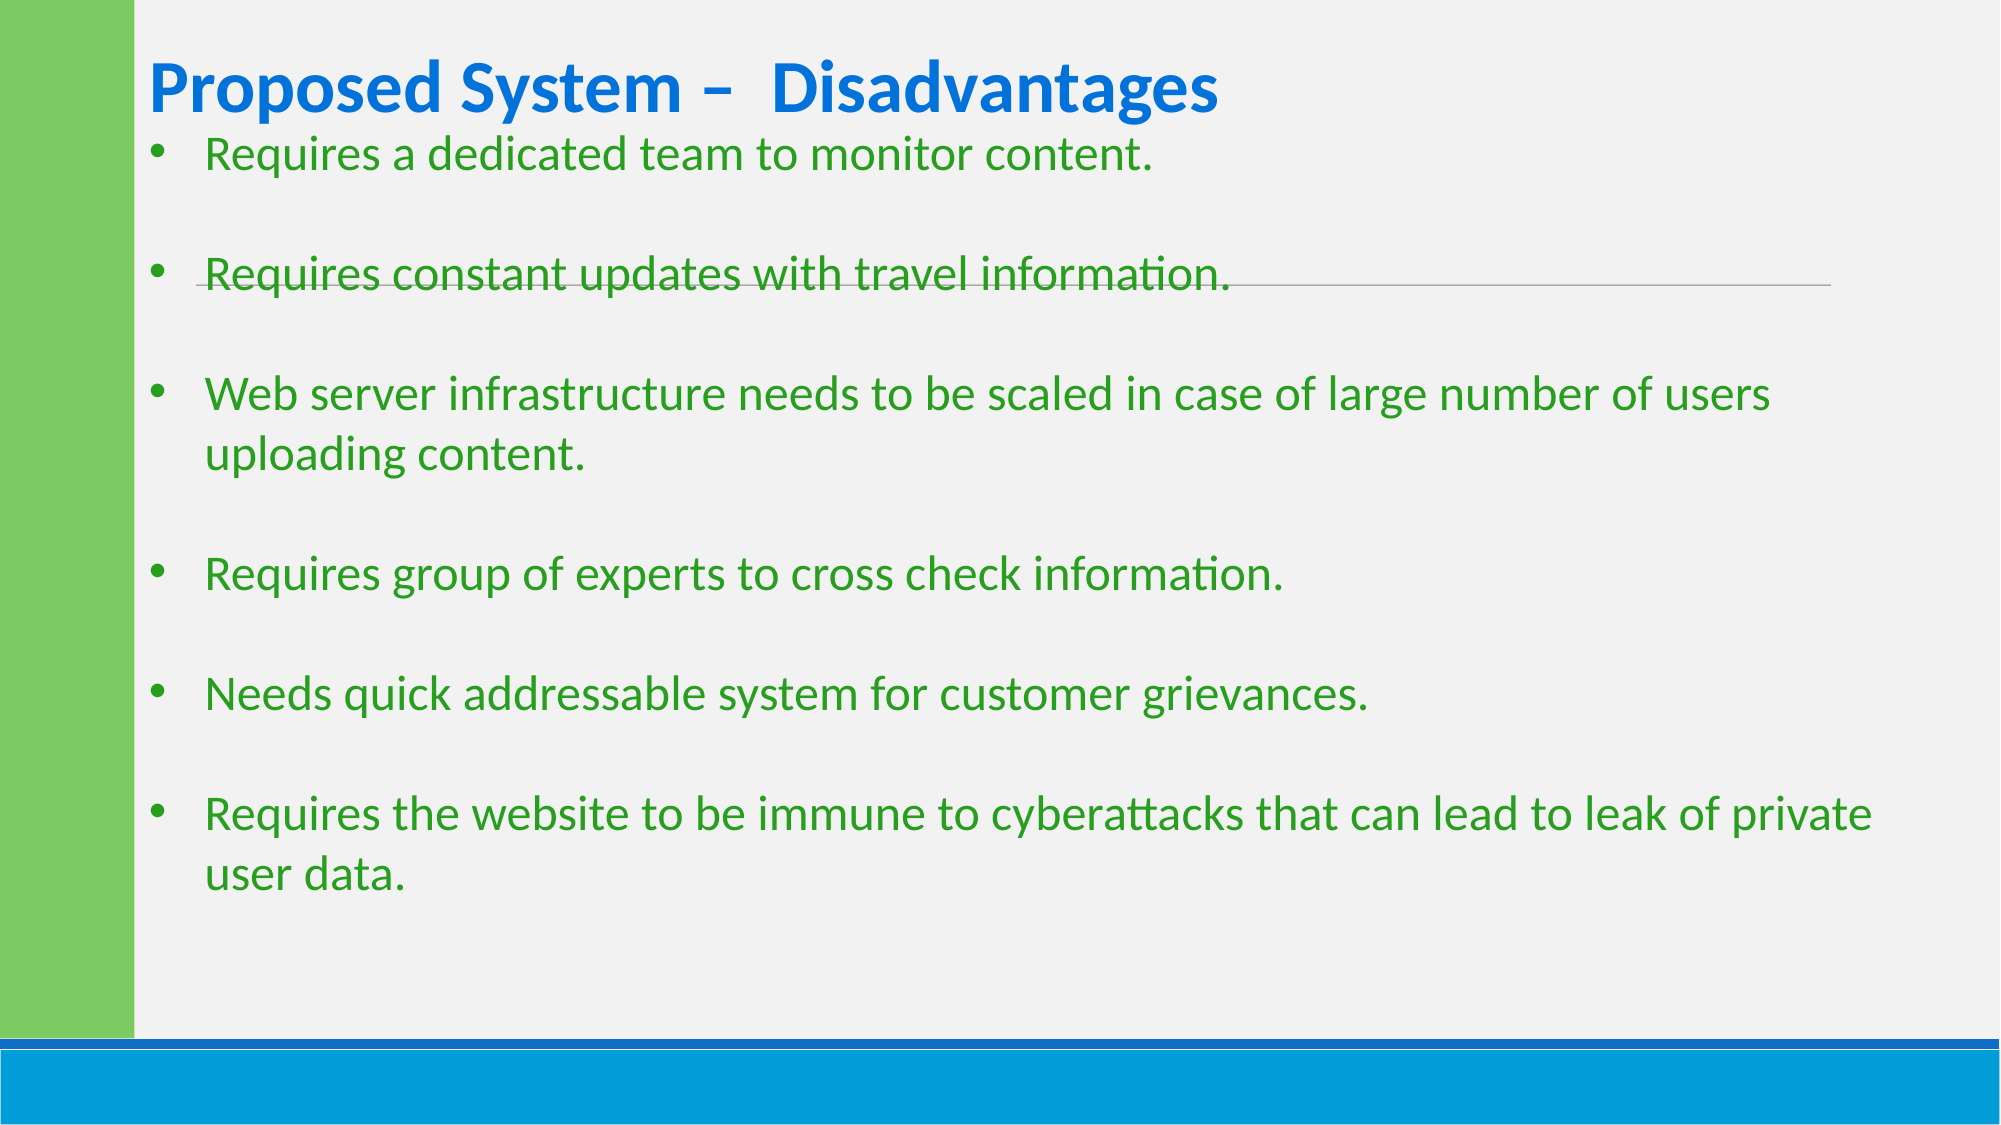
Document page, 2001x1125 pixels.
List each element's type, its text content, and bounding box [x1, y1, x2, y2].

text_box Proposed System – Disadvantages [134, 30, 1951, 135]
text_box [0, 0, 136, 1041]
text_box Requires a dedicated team to monitor content. Requires constant updates with travel information. Web server infrastructure needs to be scaled in case of large number of users uploading content. Requires group of experts to cross check information. Needs quick addressable system for customer grievances. Requires the website to be immune to cyberattacks that can lead to leak of private user data. [133, 67, 1950, 1125]
